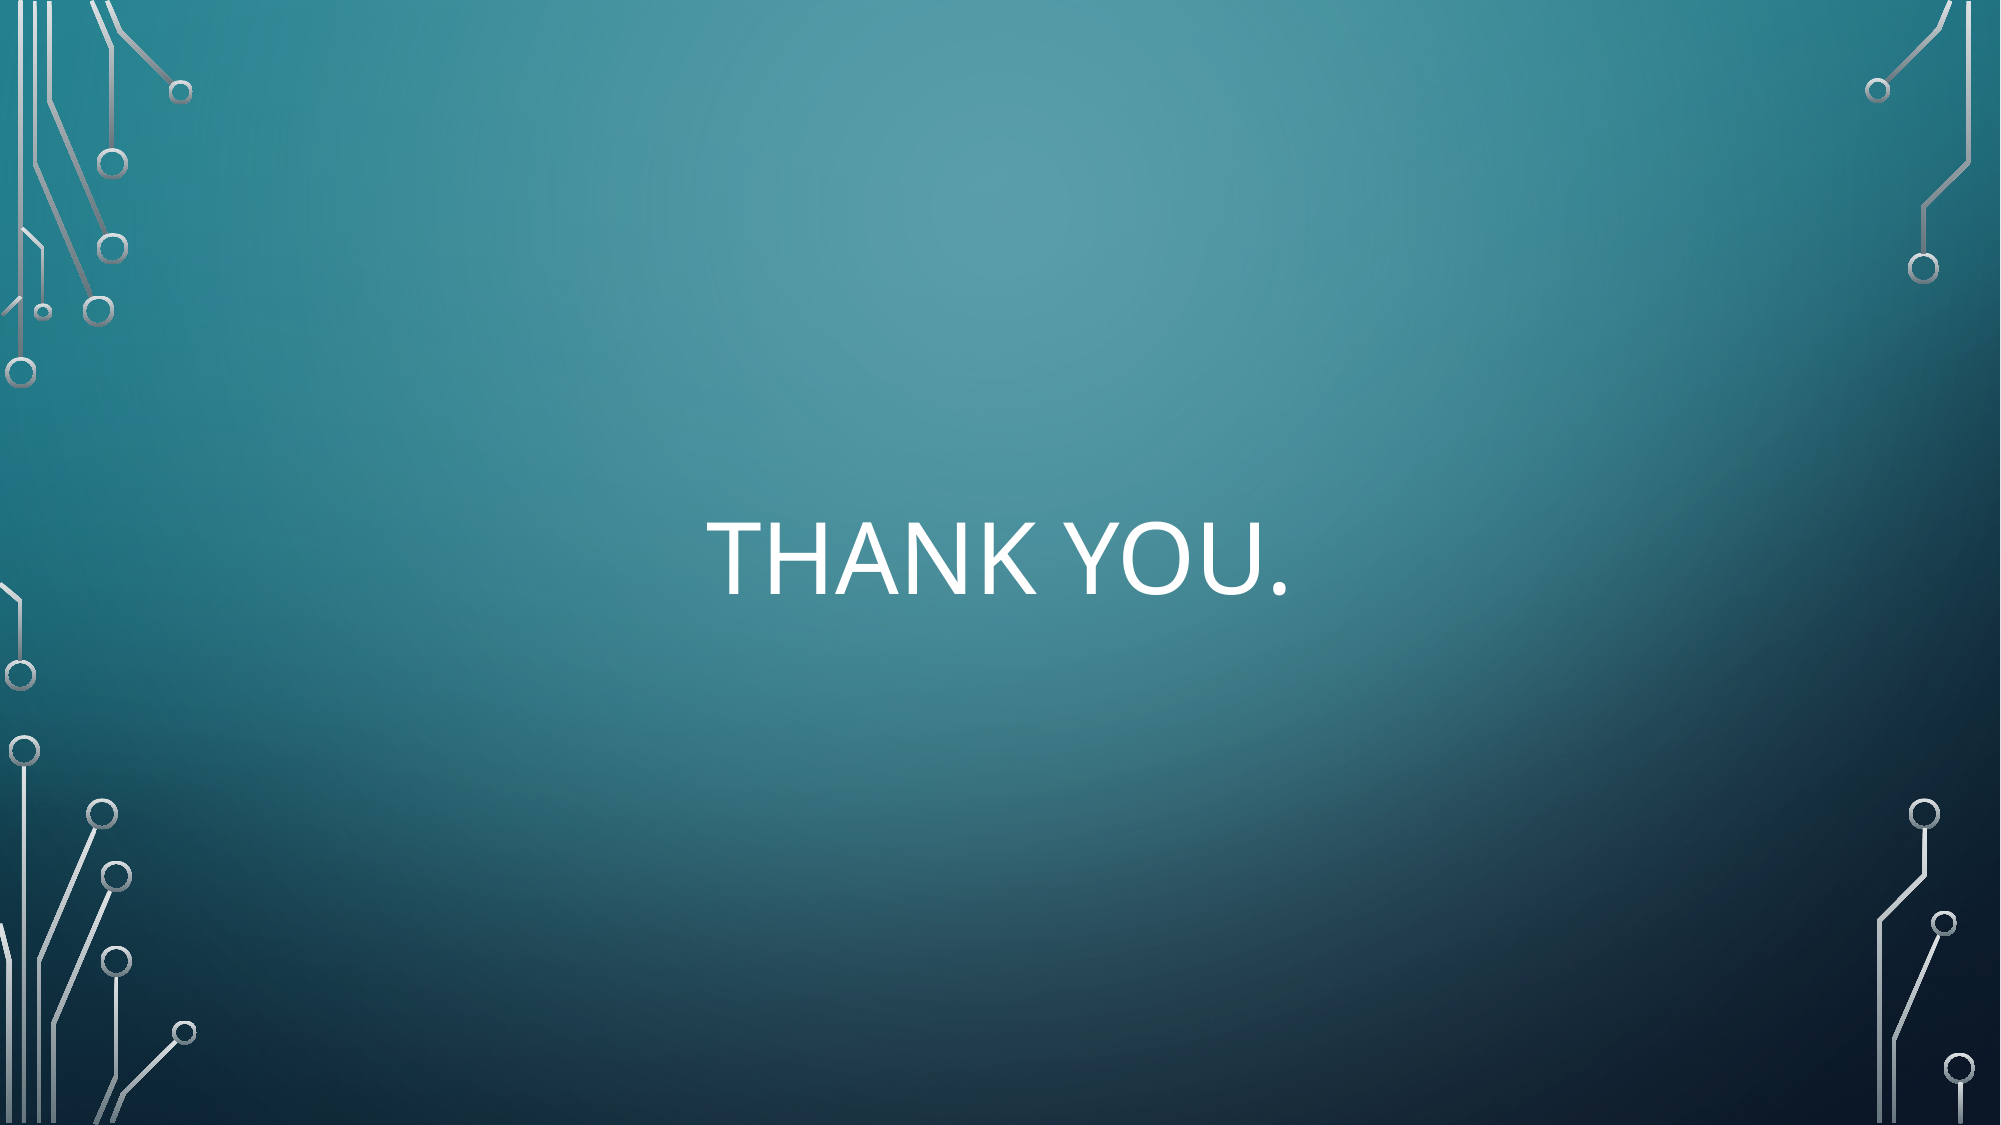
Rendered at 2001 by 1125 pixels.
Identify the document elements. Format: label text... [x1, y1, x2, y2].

title Thank you. [187, 441, 1813, 684]
